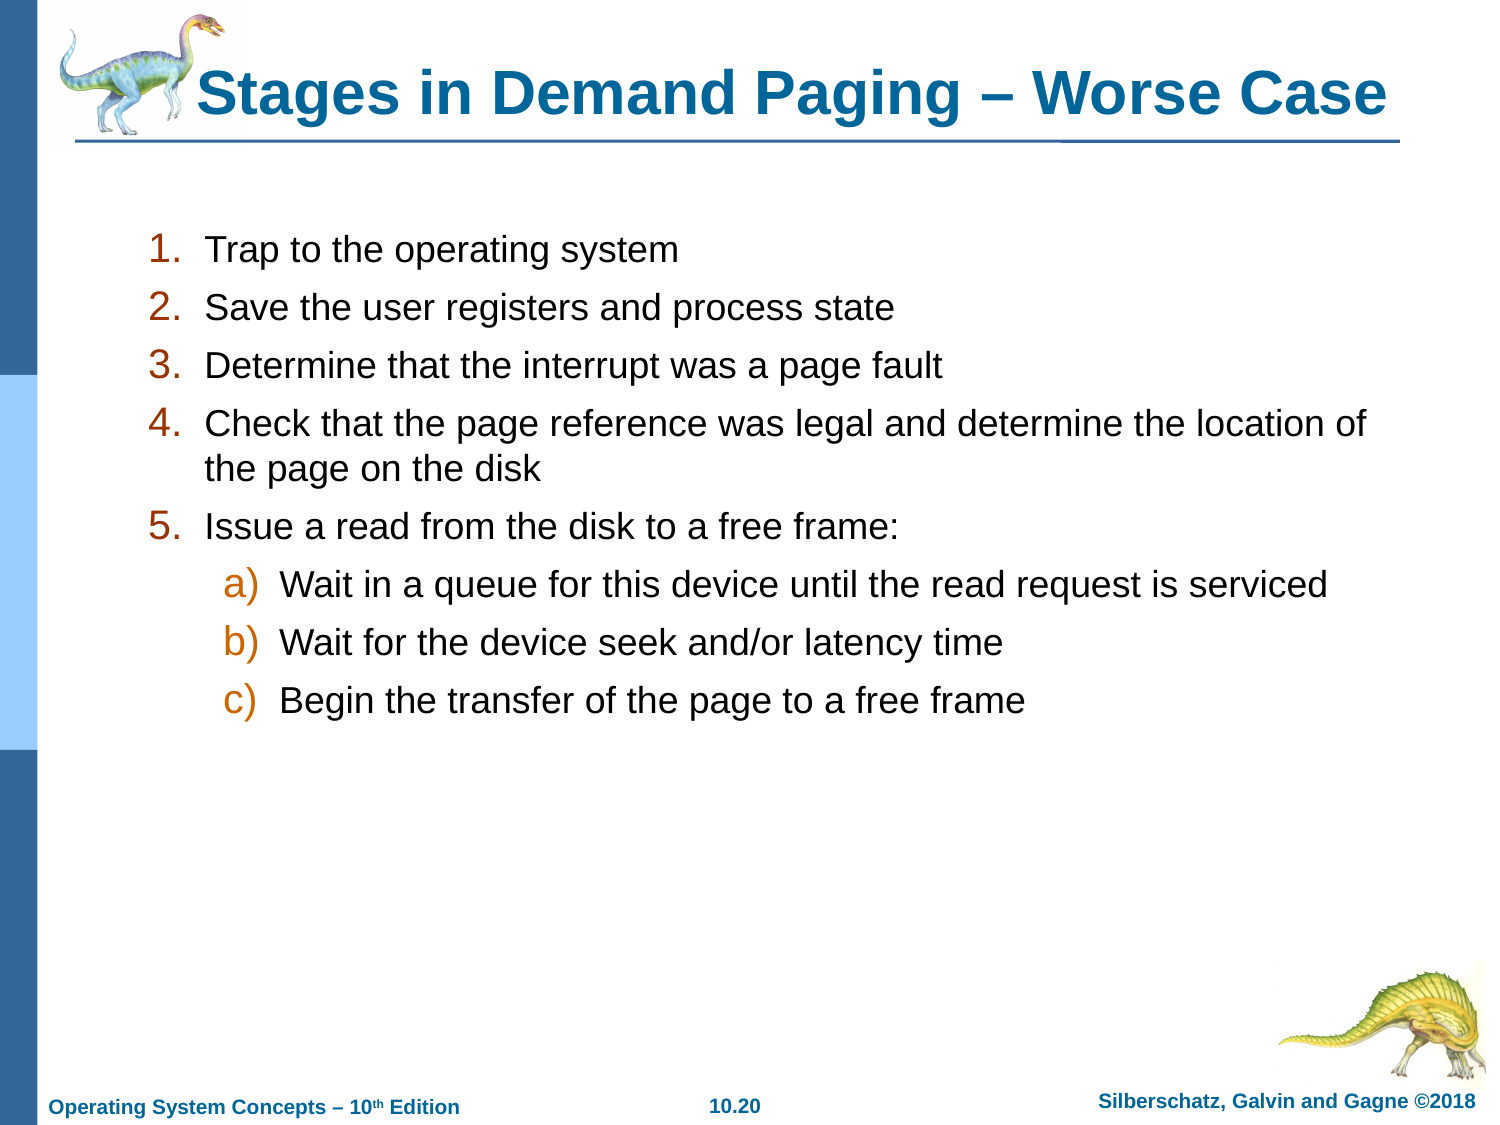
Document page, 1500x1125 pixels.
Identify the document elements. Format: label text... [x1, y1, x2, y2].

picture [1275, 959, 1486, 1090]
picture [46, 0, 243, 149]
title Stages in Demand Paging – Worse Case [147, 39, 1439, 135]
list Trap to the operating system Save the user registers and process state Determine that the interrupt was a page fault Check that the page reference was legal and determine the location of the page on the disk Issue a read from the disk to a free frame: Wait in a queue for this device until the read request is serviced Wait for the device seek and/or latency time Begin the transfer of the page to a free frame [133, 217, 1389, 1013]
